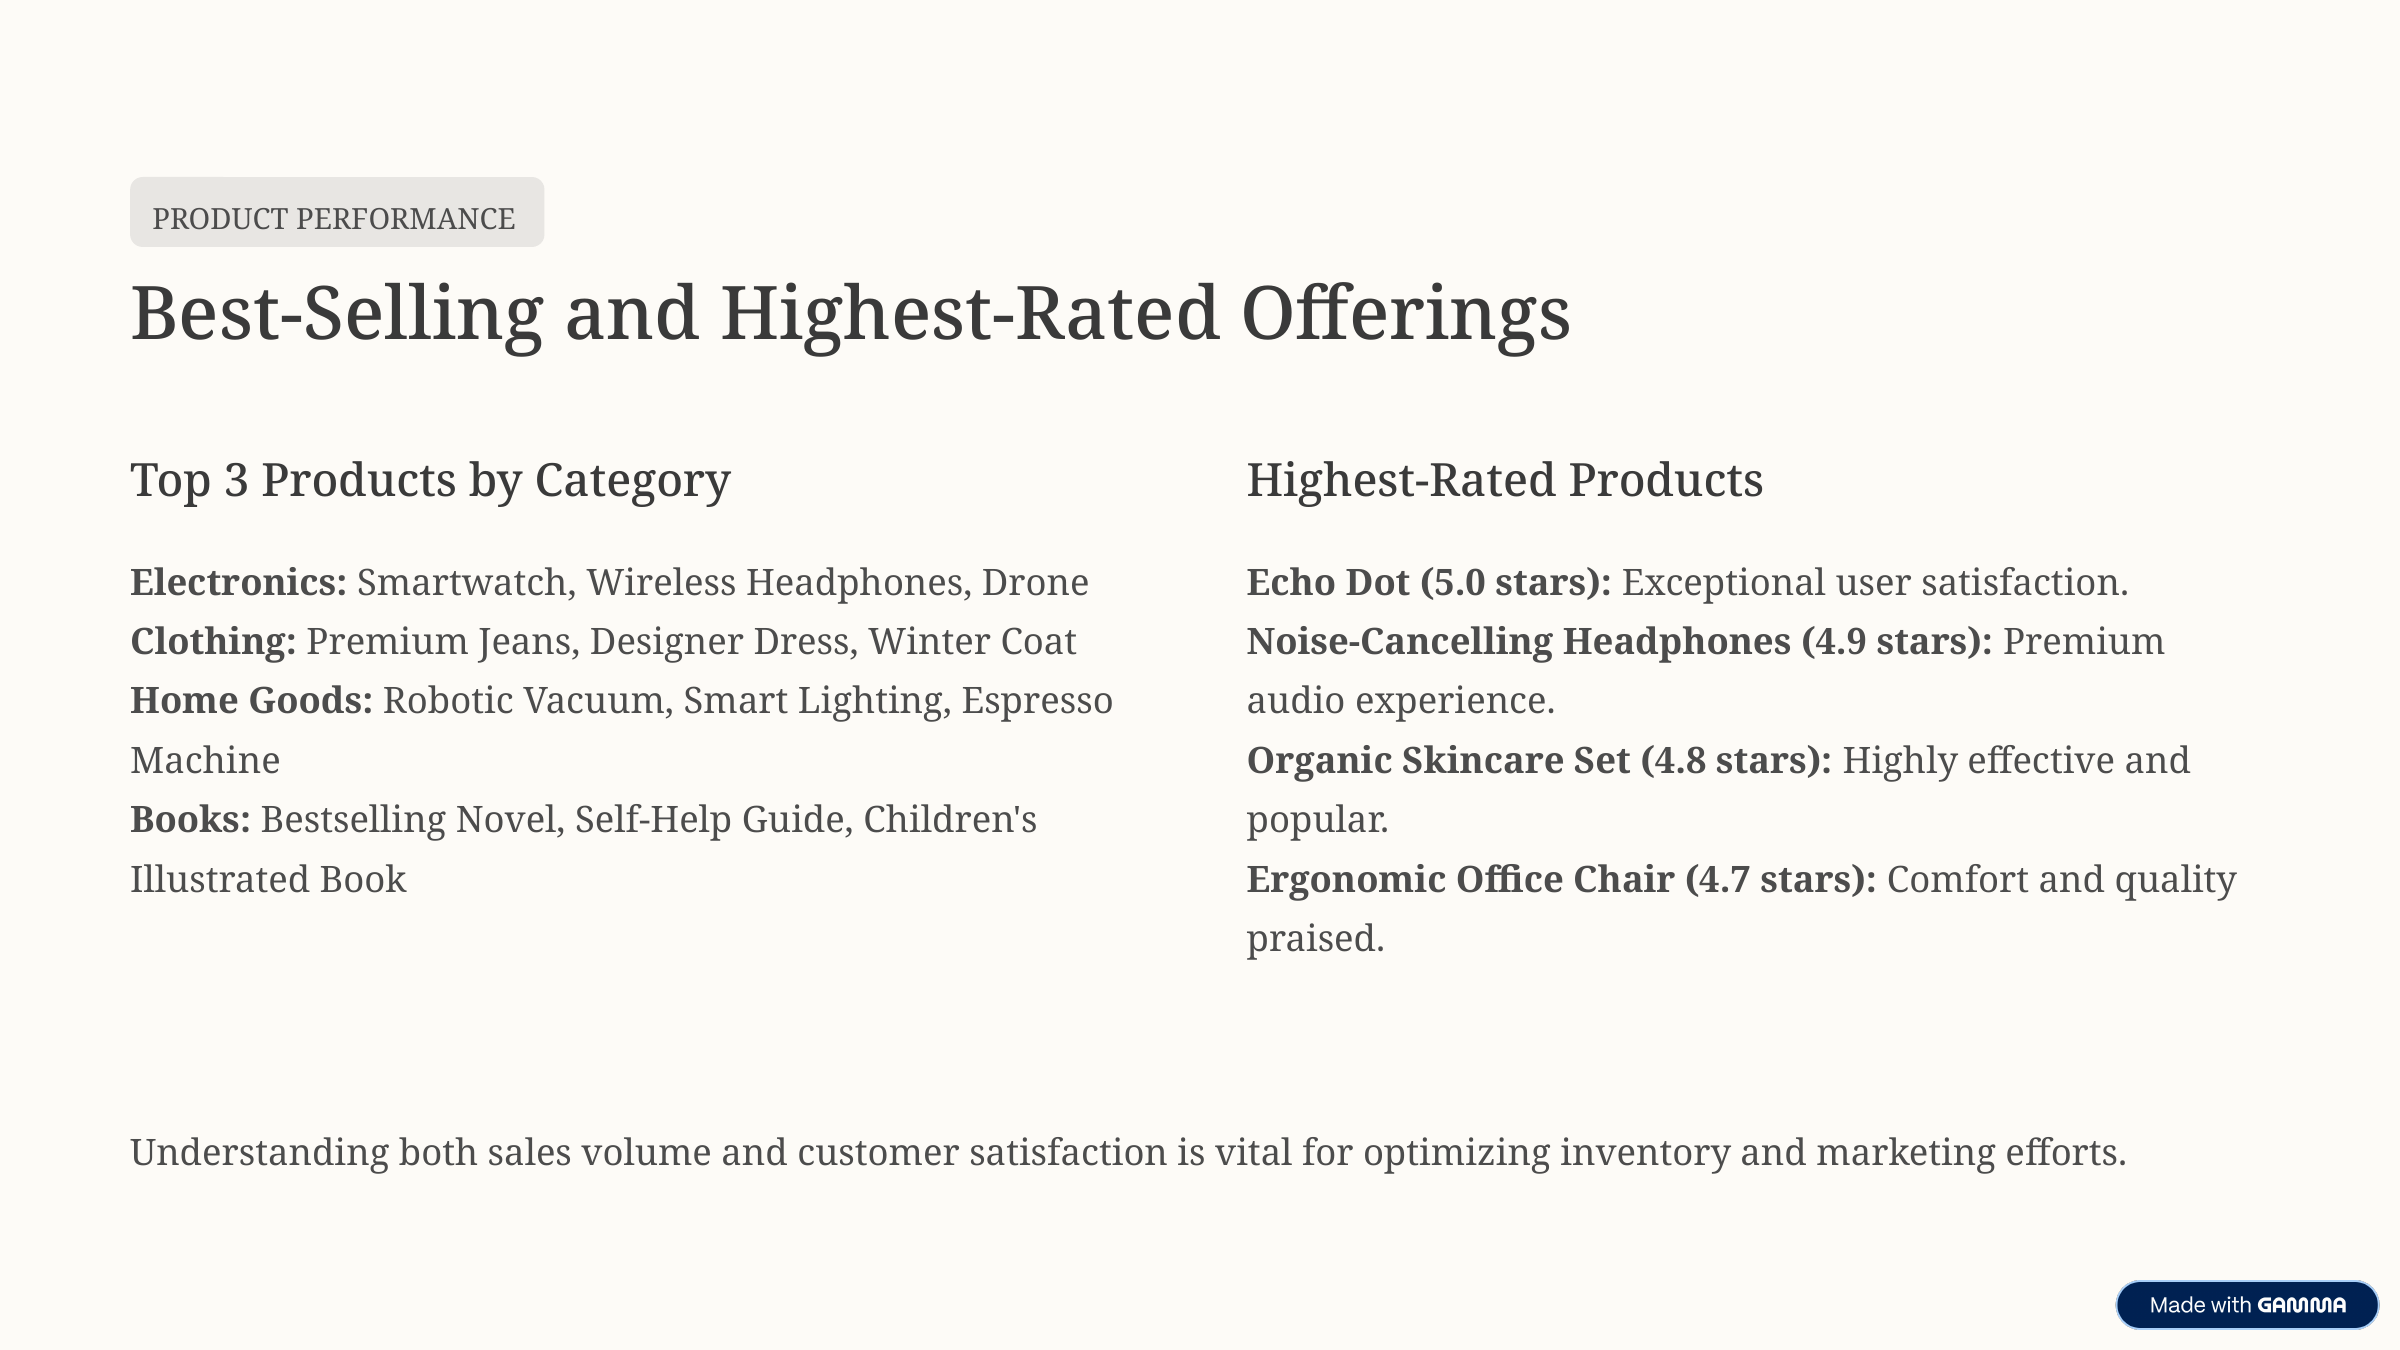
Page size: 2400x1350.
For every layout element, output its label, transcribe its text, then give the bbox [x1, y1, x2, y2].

picture [2106, 1271, 2389, 1339]
text_box Top 3 Products by Category [130, 447, 741, 506]
text_box Best-Selling and Highest-Rated Offerings [130, 261, 1584, 355]
text_box Highest-Rated Products [1246, 447, 1773, 506]
text_box Understanding both sales volume and customer satisfaction is vital for optimizing inventory and marketing efforts. [130, 1113, 2270, 1173]
text_box Electronics: Smartwatch, Wireless Headphones, Drone Clothing: Premium Jeans, Designer Dress, Winter Coat Home Goods: Robotic Vacuum, Smart Lighting, Espresso Machine Books: Bestselling Novel, Self-Help Guide, Children's Illustrated Book [130, 543, 1155, 1059]
text_box PRODUCT PERFORMANCE [152, 188, 523, 236]
text_box [130, 176, 545, 247]
text_box Echo Dot (5.0 stars): Exceptional user satisfaction. Noise-Cancelling Headphones (4.9 stars): Premium audio experience. Organic Skincare Set (4.8 stars): Highly effective and popular. Ergonomic Office Chair (4.7 stars): Comfort and quality praised. [1246, 543, 2271, 999]
